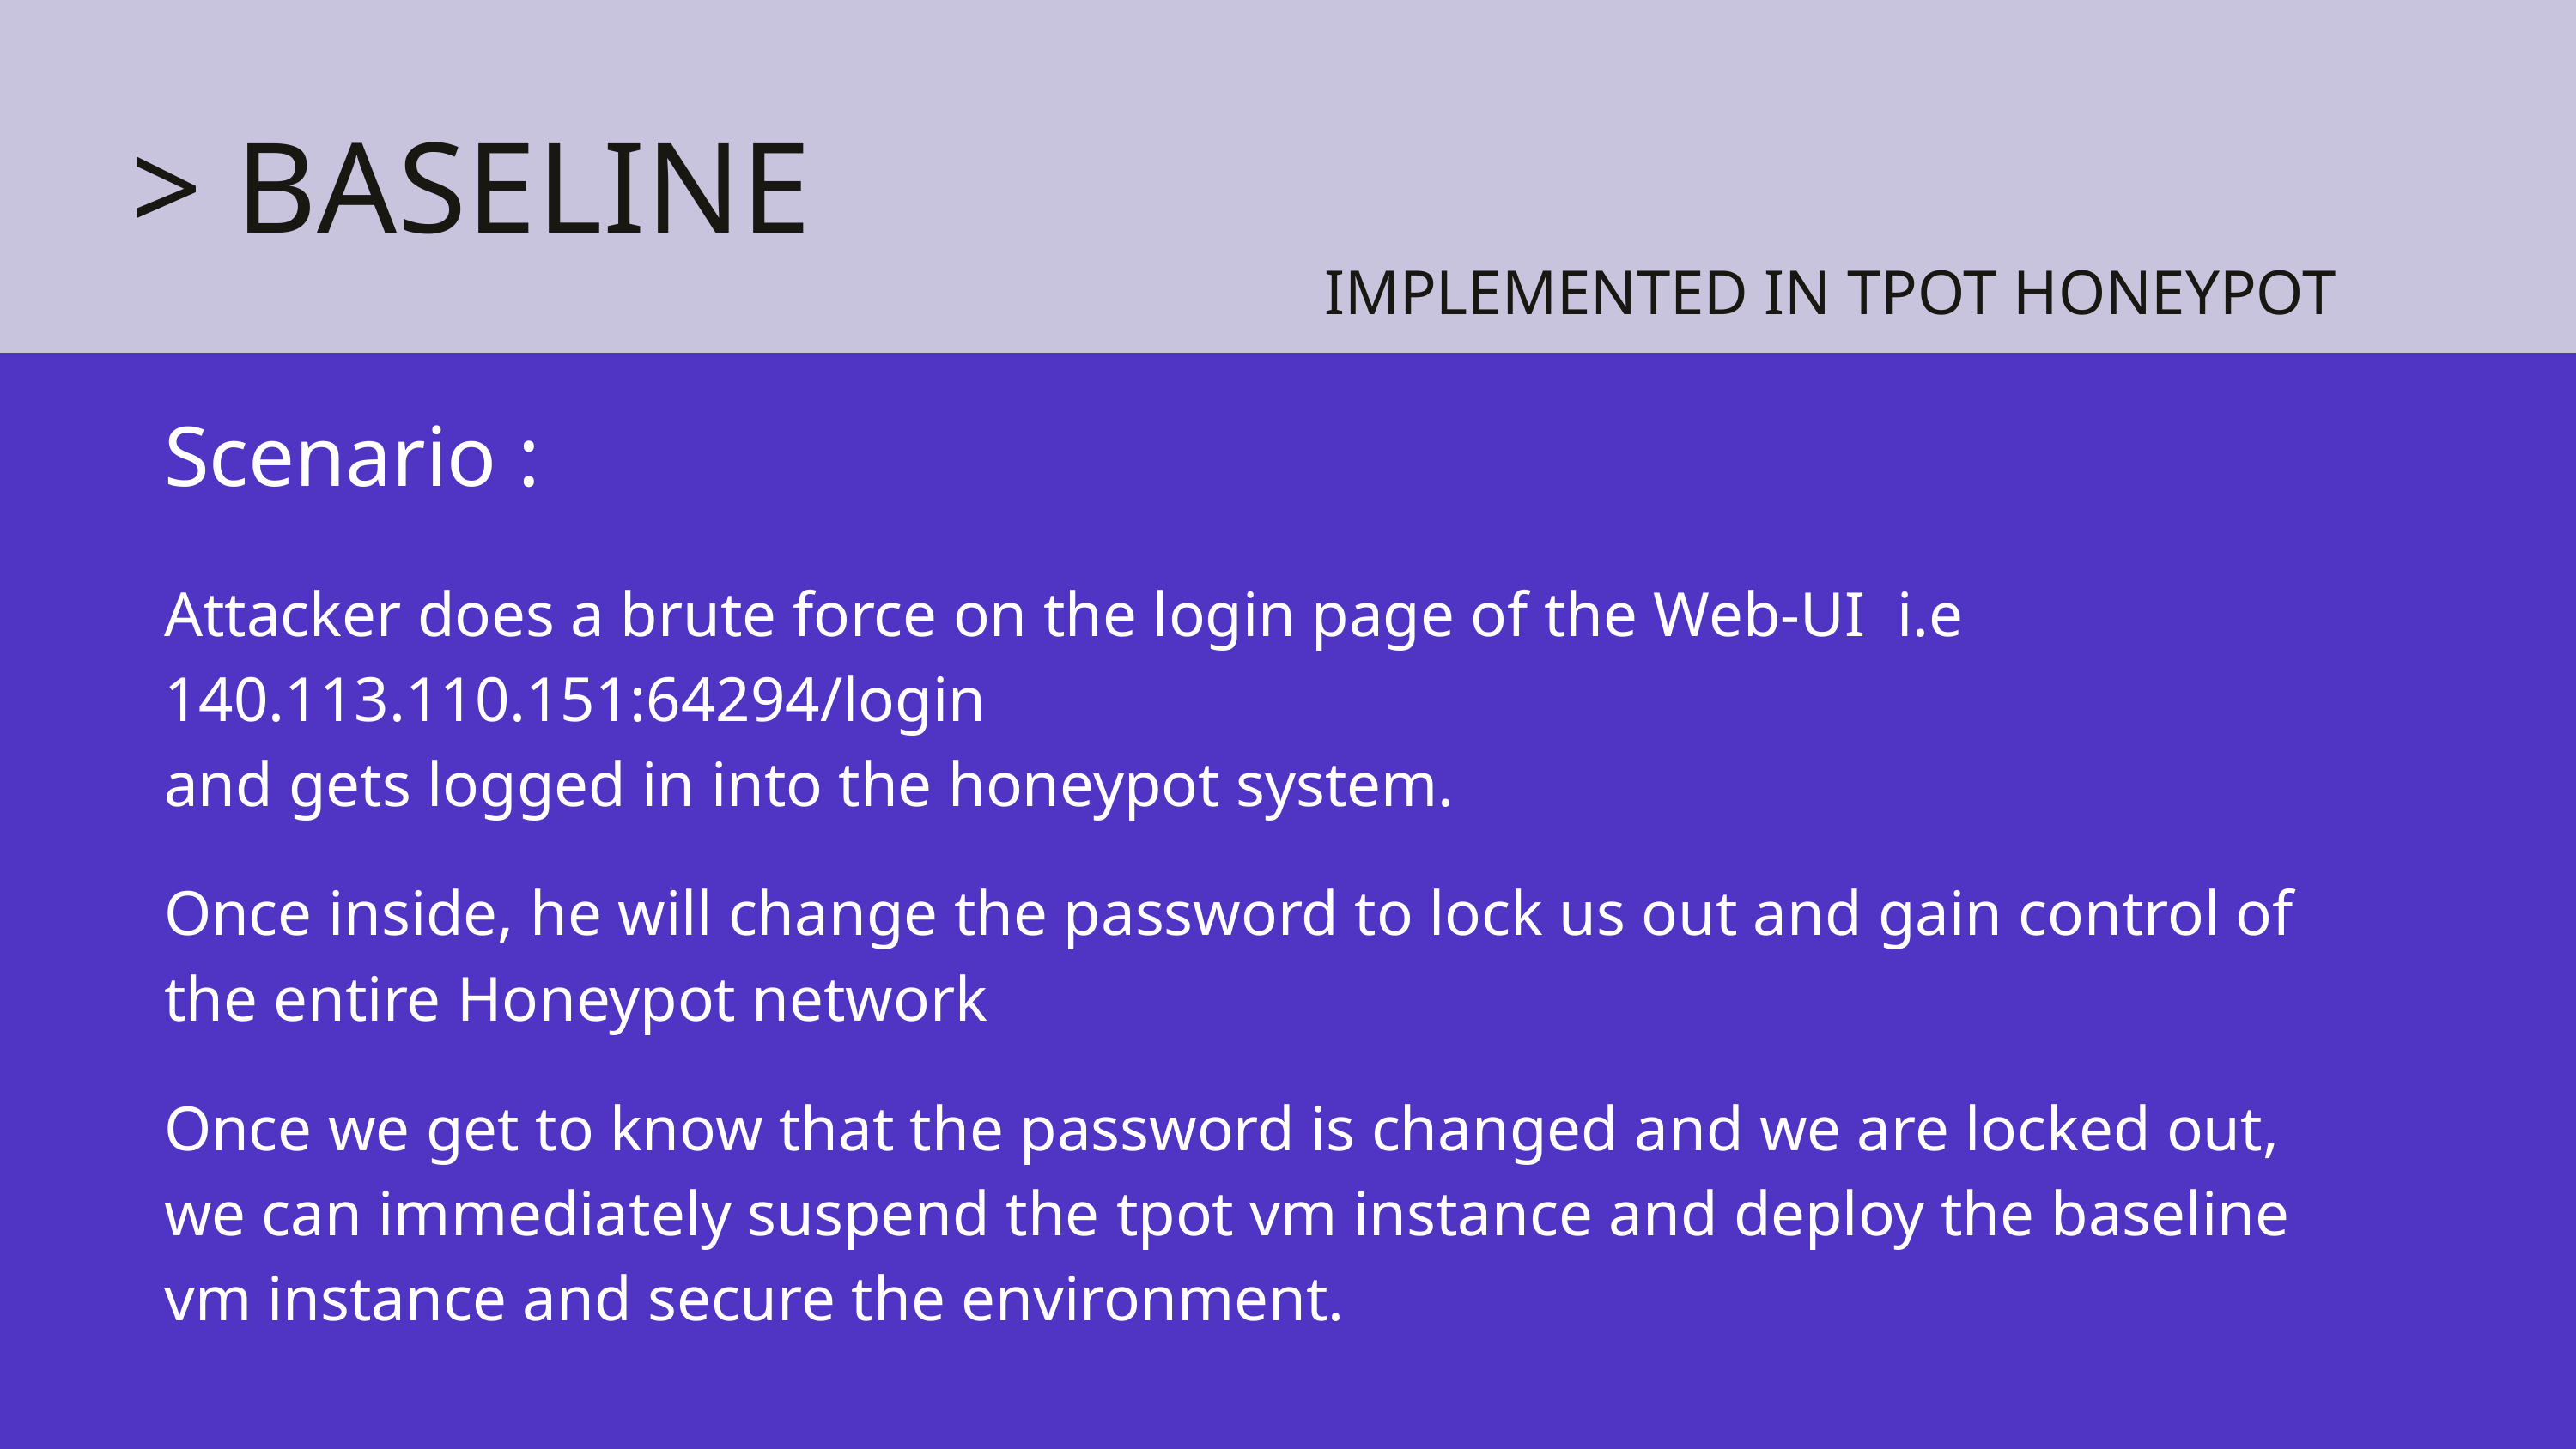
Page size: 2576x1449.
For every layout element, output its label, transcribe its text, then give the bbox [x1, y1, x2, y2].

text_box Once inside, he will change the password to lock us out and gain control of the entire Honeypot network [163, 863, 2326, 1034]
text_box Once we get to know that the password is changed and we are locked out, we can immediately suspend the tpot vm instance and deploy the baseline vm instance and secure the environment. [163, 1077, 2326, 1333]
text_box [0, 0, 2576, 353]
text_box Scenario : [163, 387, 2326, 503]
text_box Attacker does a brute force on the login page of the Web-UI i.e 140.113.110.151:64294/login and gets logged in into the honeypot system. [163, 563, 2326, 820]
